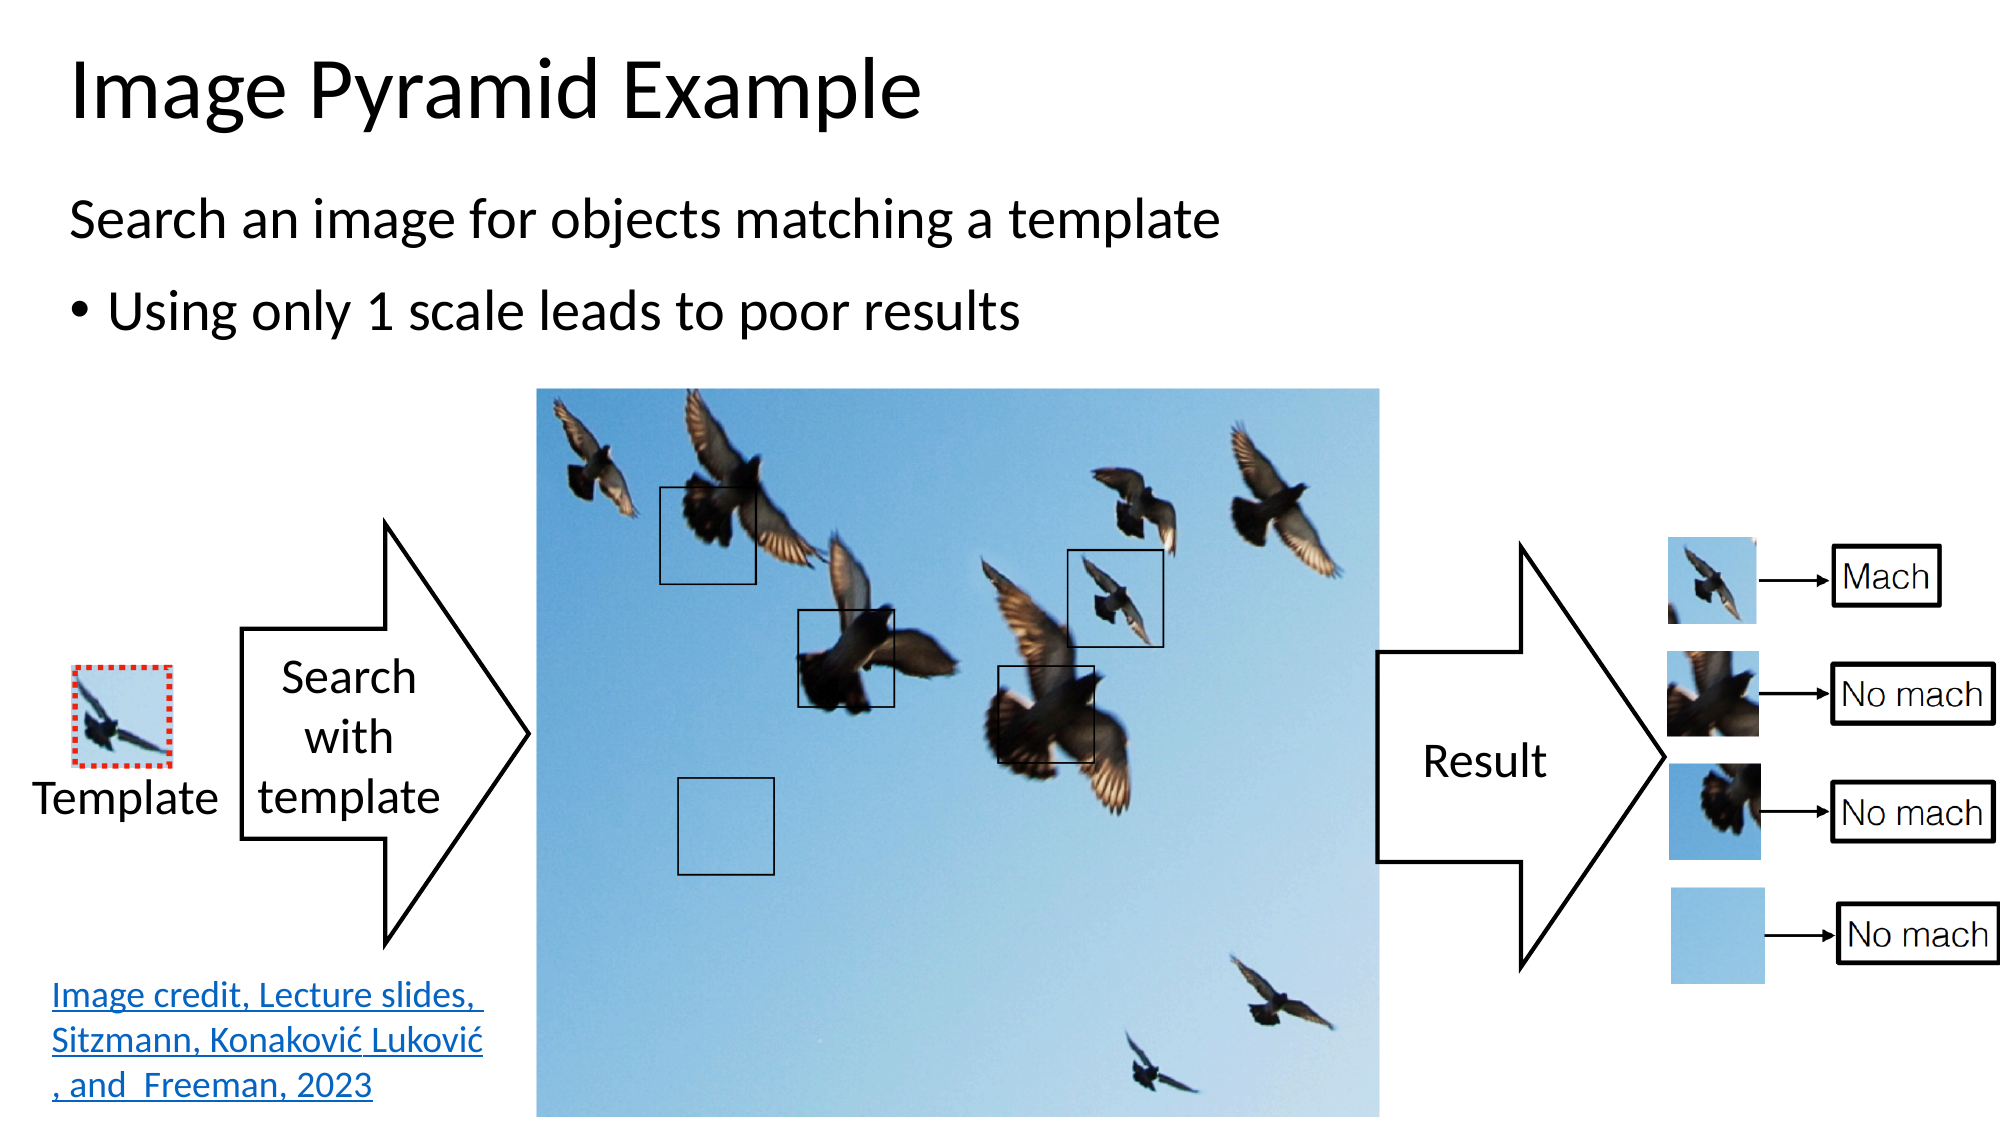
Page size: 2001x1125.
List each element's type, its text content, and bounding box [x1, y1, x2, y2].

text_box Result [1388, 543, 1654, 971]
picture [1654, 523, 2000, 991]
text_box Image credit, Lecture slides, Sitzmann, Konaković Luković, and Freeman, 2023 [36, 962, 519, 1112]
picture [534, 372, 1388, 1120]
title Image Pyramid Example [54, 34, 1966, 146]
text_box Template [9, 756, 240, 832]
list Search an image for objects matching a template Using only 1 scale leads to poor results [54, 180, 1983, 354]
text_box Search with template [240, 520, 531, 947]
picture [64, 654, 187, 771]
